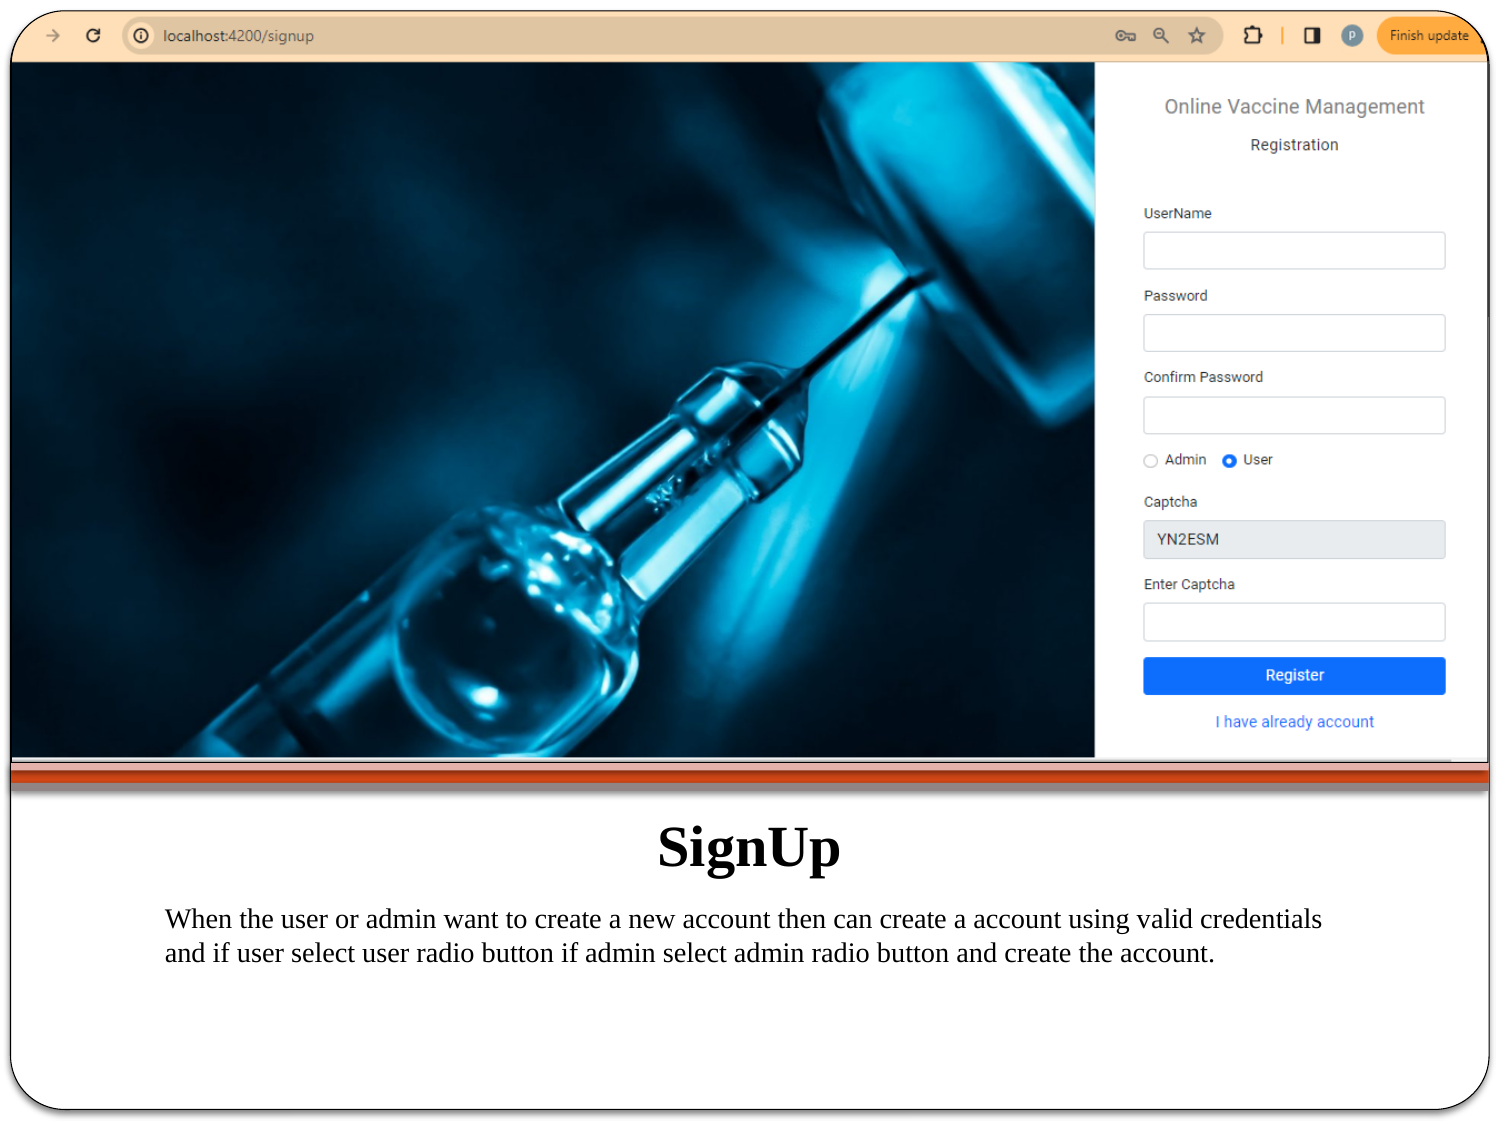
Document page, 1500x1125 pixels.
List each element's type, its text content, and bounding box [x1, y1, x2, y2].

picture [10, 10, 1489, 763]
list When the user or admin want to create a new account then can create a account using valid credentials and if user select user radio button if admin select admin radio button and create the account. [150, 893, 1350, 1006]
title SignUp [150, 803, 1350, 890]
